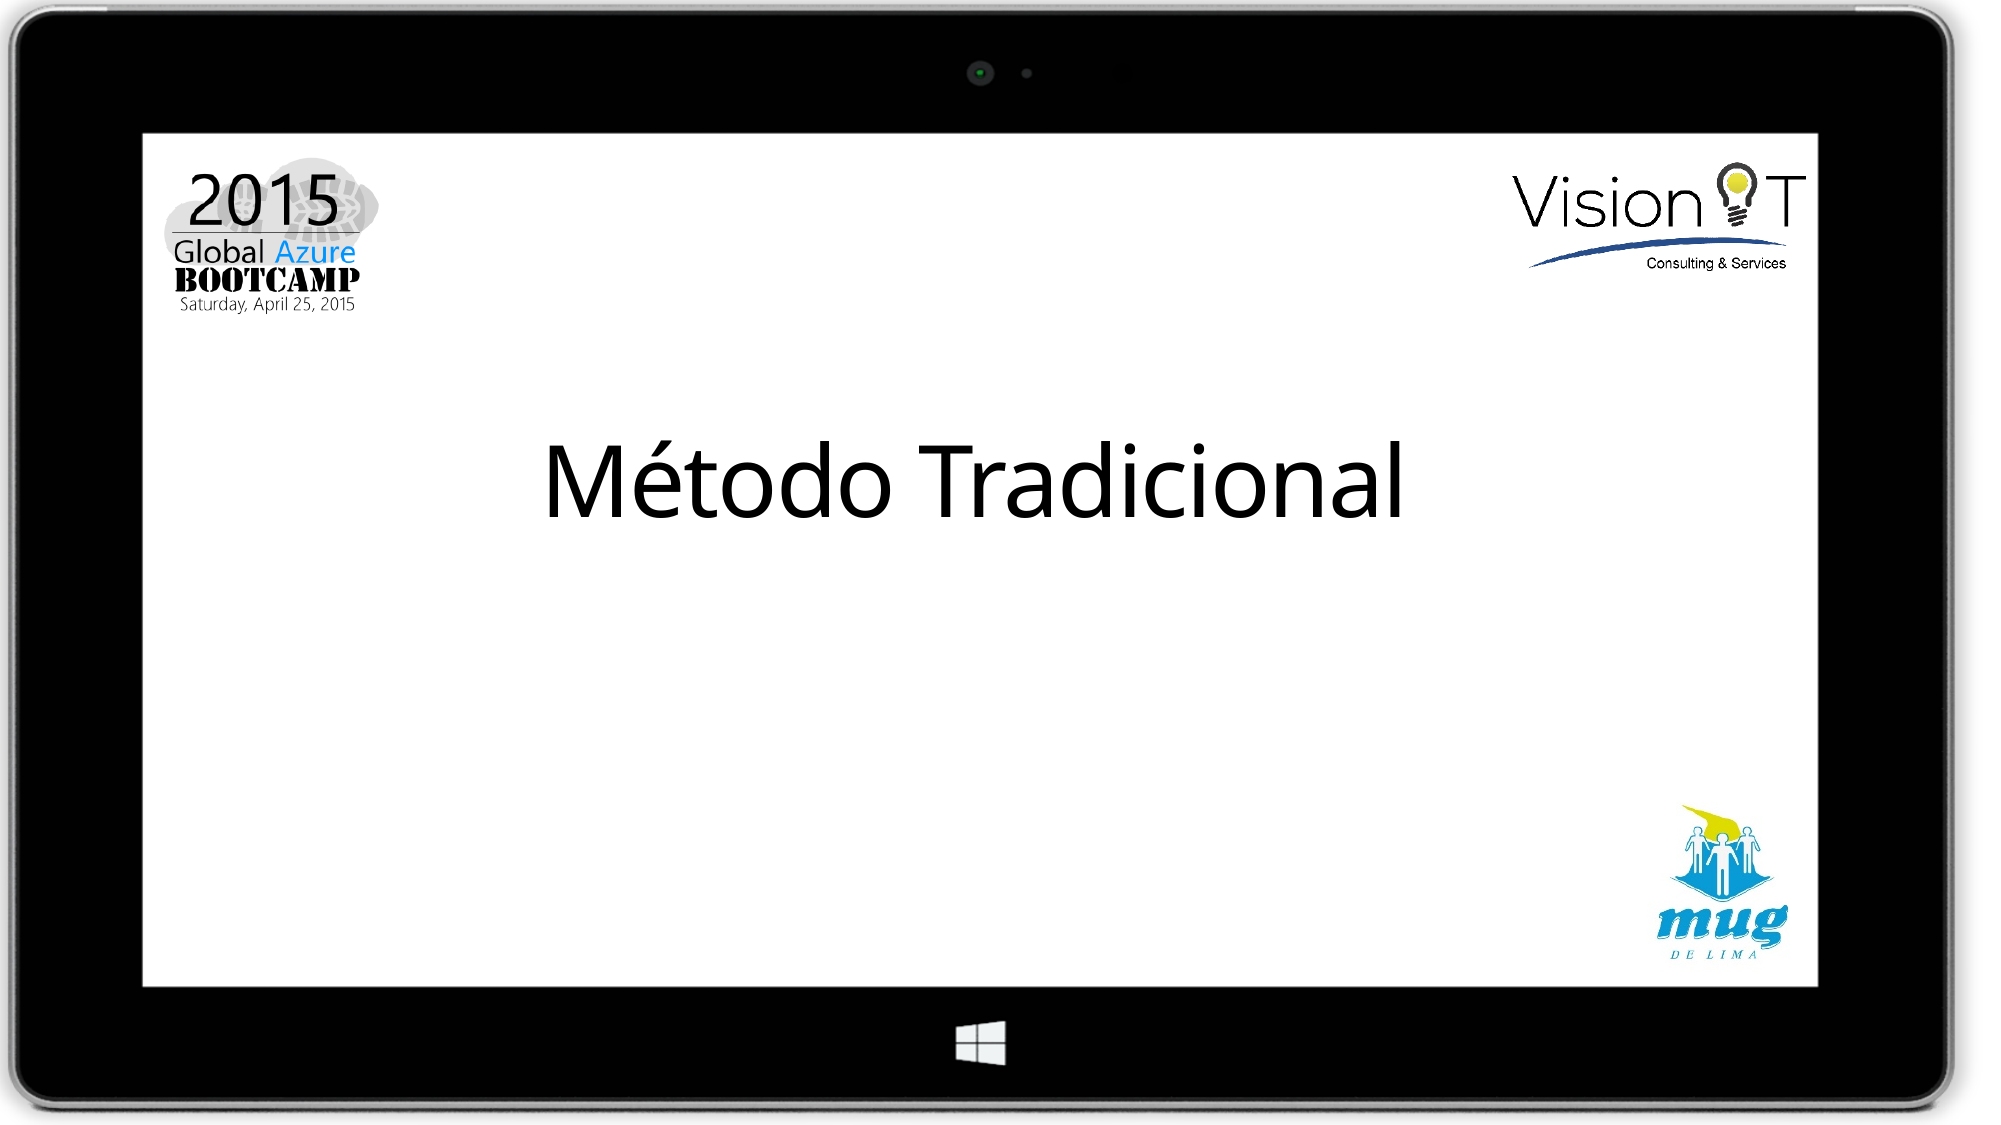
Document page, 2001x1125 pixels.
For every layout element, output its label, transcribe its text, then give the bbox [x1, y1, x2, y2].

title Método Tradicional [198, 431, 1751, 628]
picture [0, 0, 2000, 1125]
